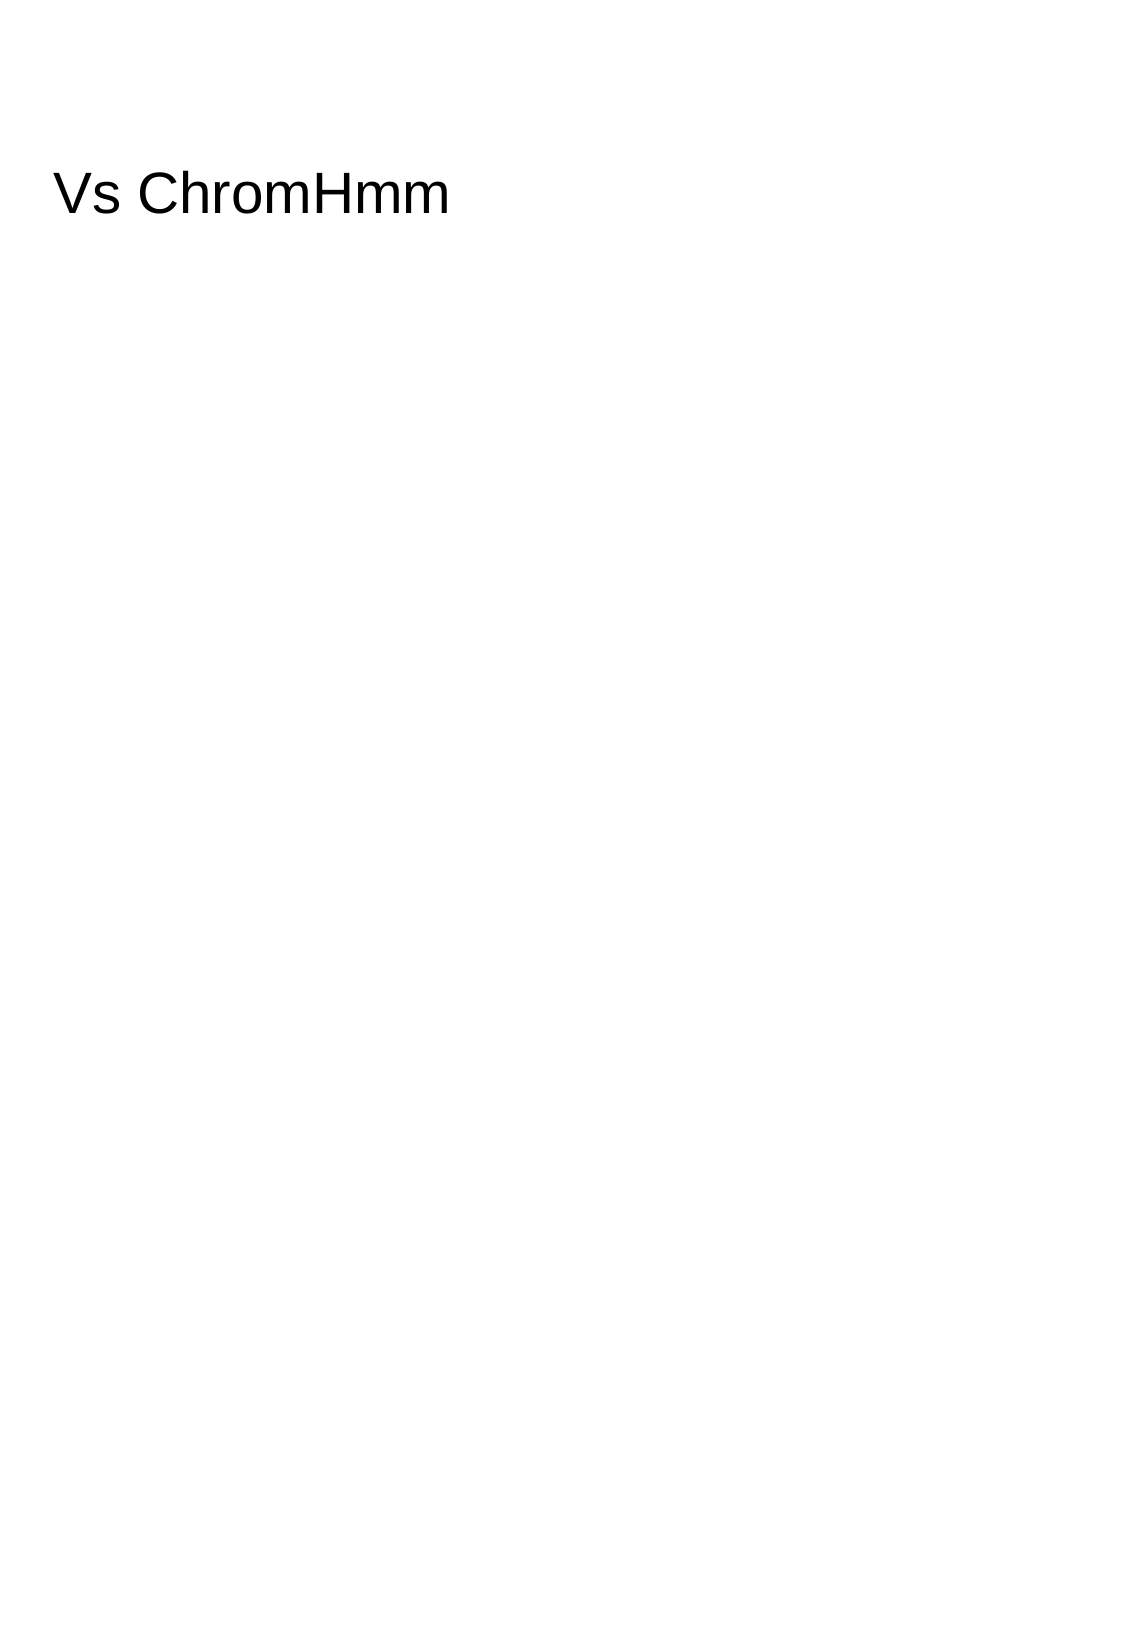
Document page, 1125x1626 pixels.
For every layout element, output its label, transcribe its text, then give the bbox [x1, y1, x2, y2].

title Vs ChromHmm [38, 140, 1087, 322]
